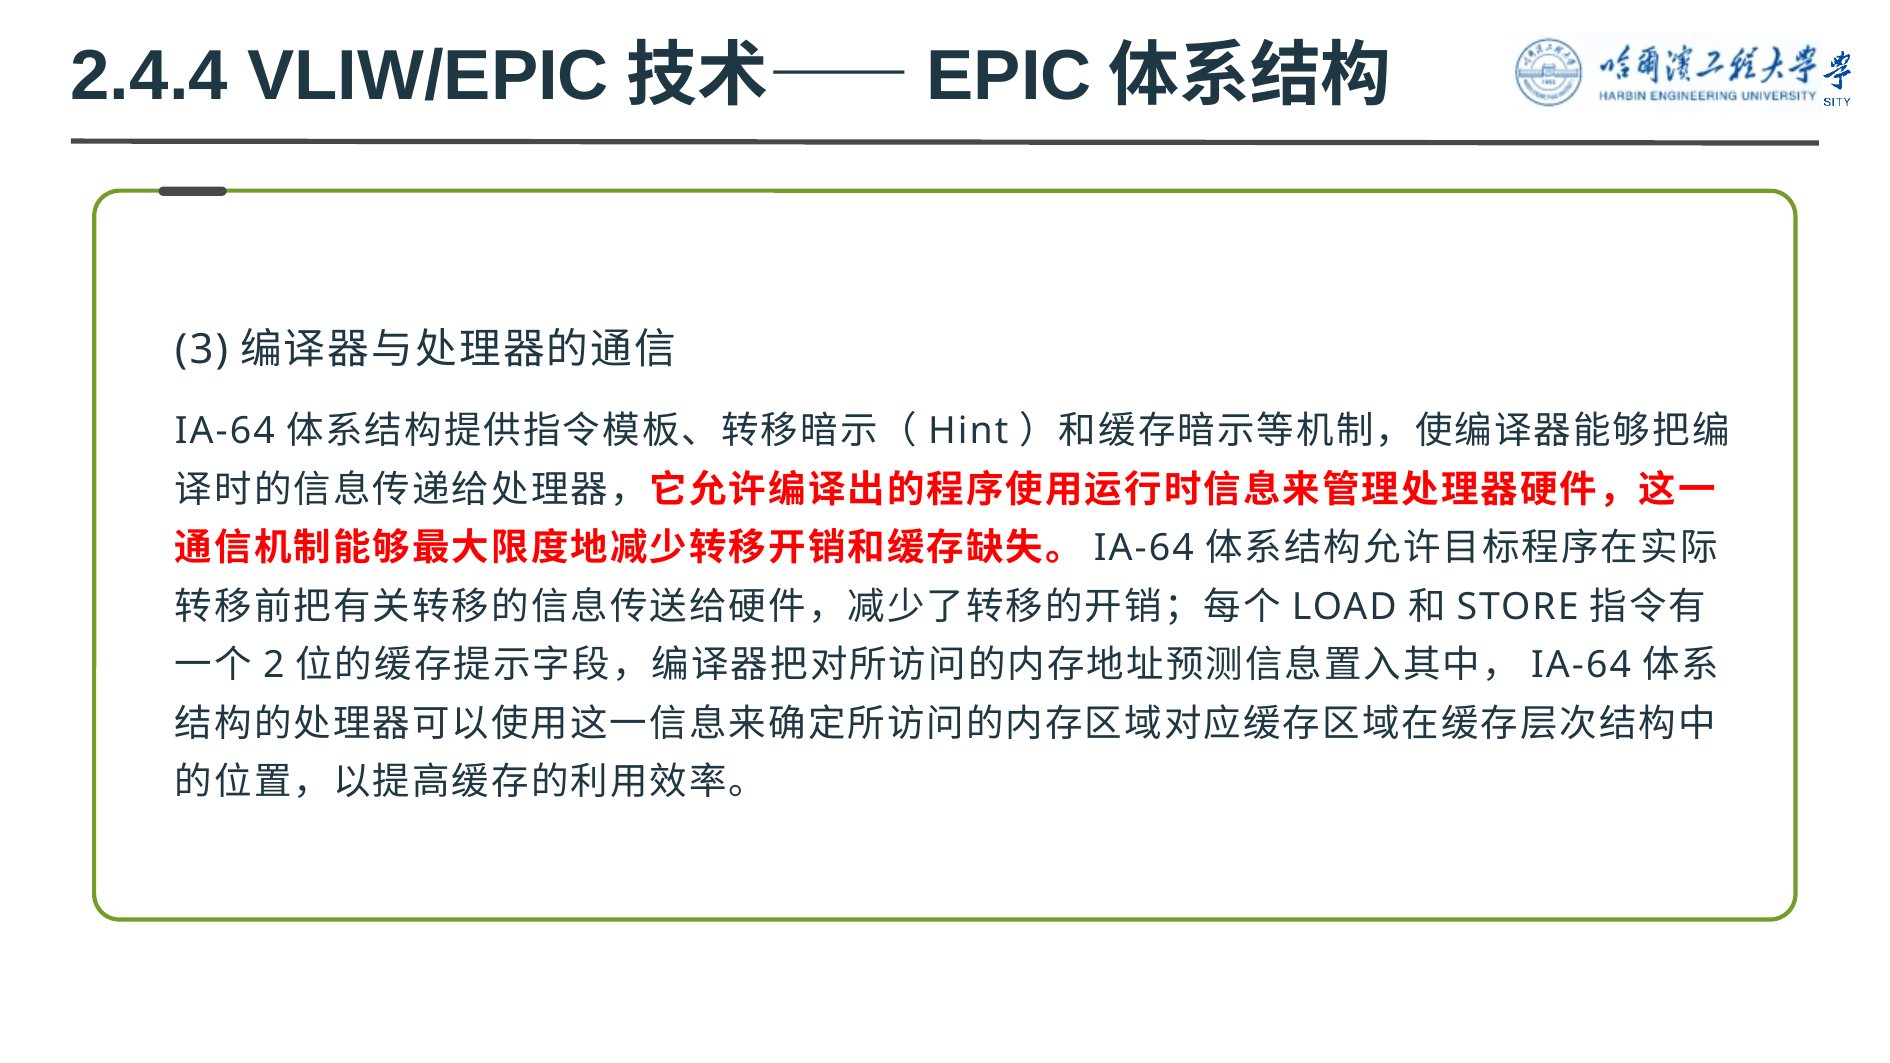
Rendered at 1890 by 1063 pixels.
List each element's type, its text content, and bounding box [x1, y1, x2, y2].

picture [1511, 28, 1865, 128]
text_box 2.4.4 VLIW/EPIC技术——EPIC体系结构 [70, 0, 1819, 139]
text_box [92, 188, 1798, 922]
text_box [70, 140, 1820, 144]
text_box [156, 184, 229, 199]
